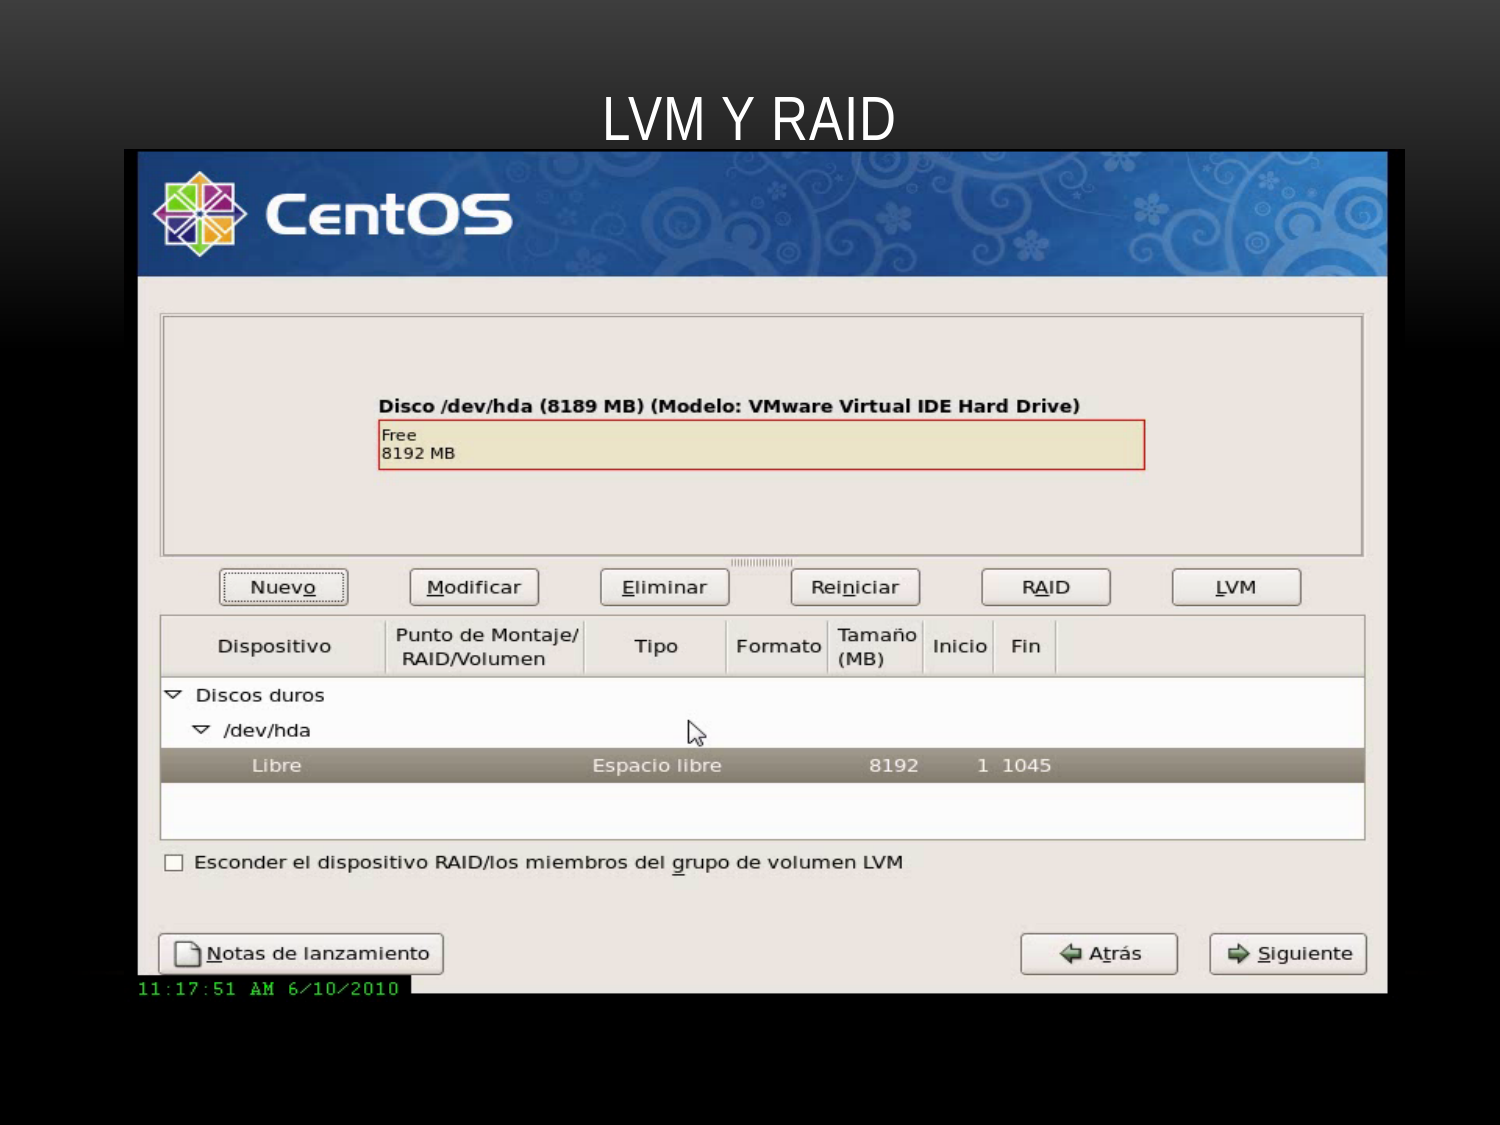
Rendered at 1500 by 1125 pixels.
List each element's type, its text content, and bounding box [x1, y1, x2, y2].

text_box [123, 148, 1406, 1003]
picture [0, 0, 1500, 1125]
title LVM y RAID [99, 45, 1400, 161]
